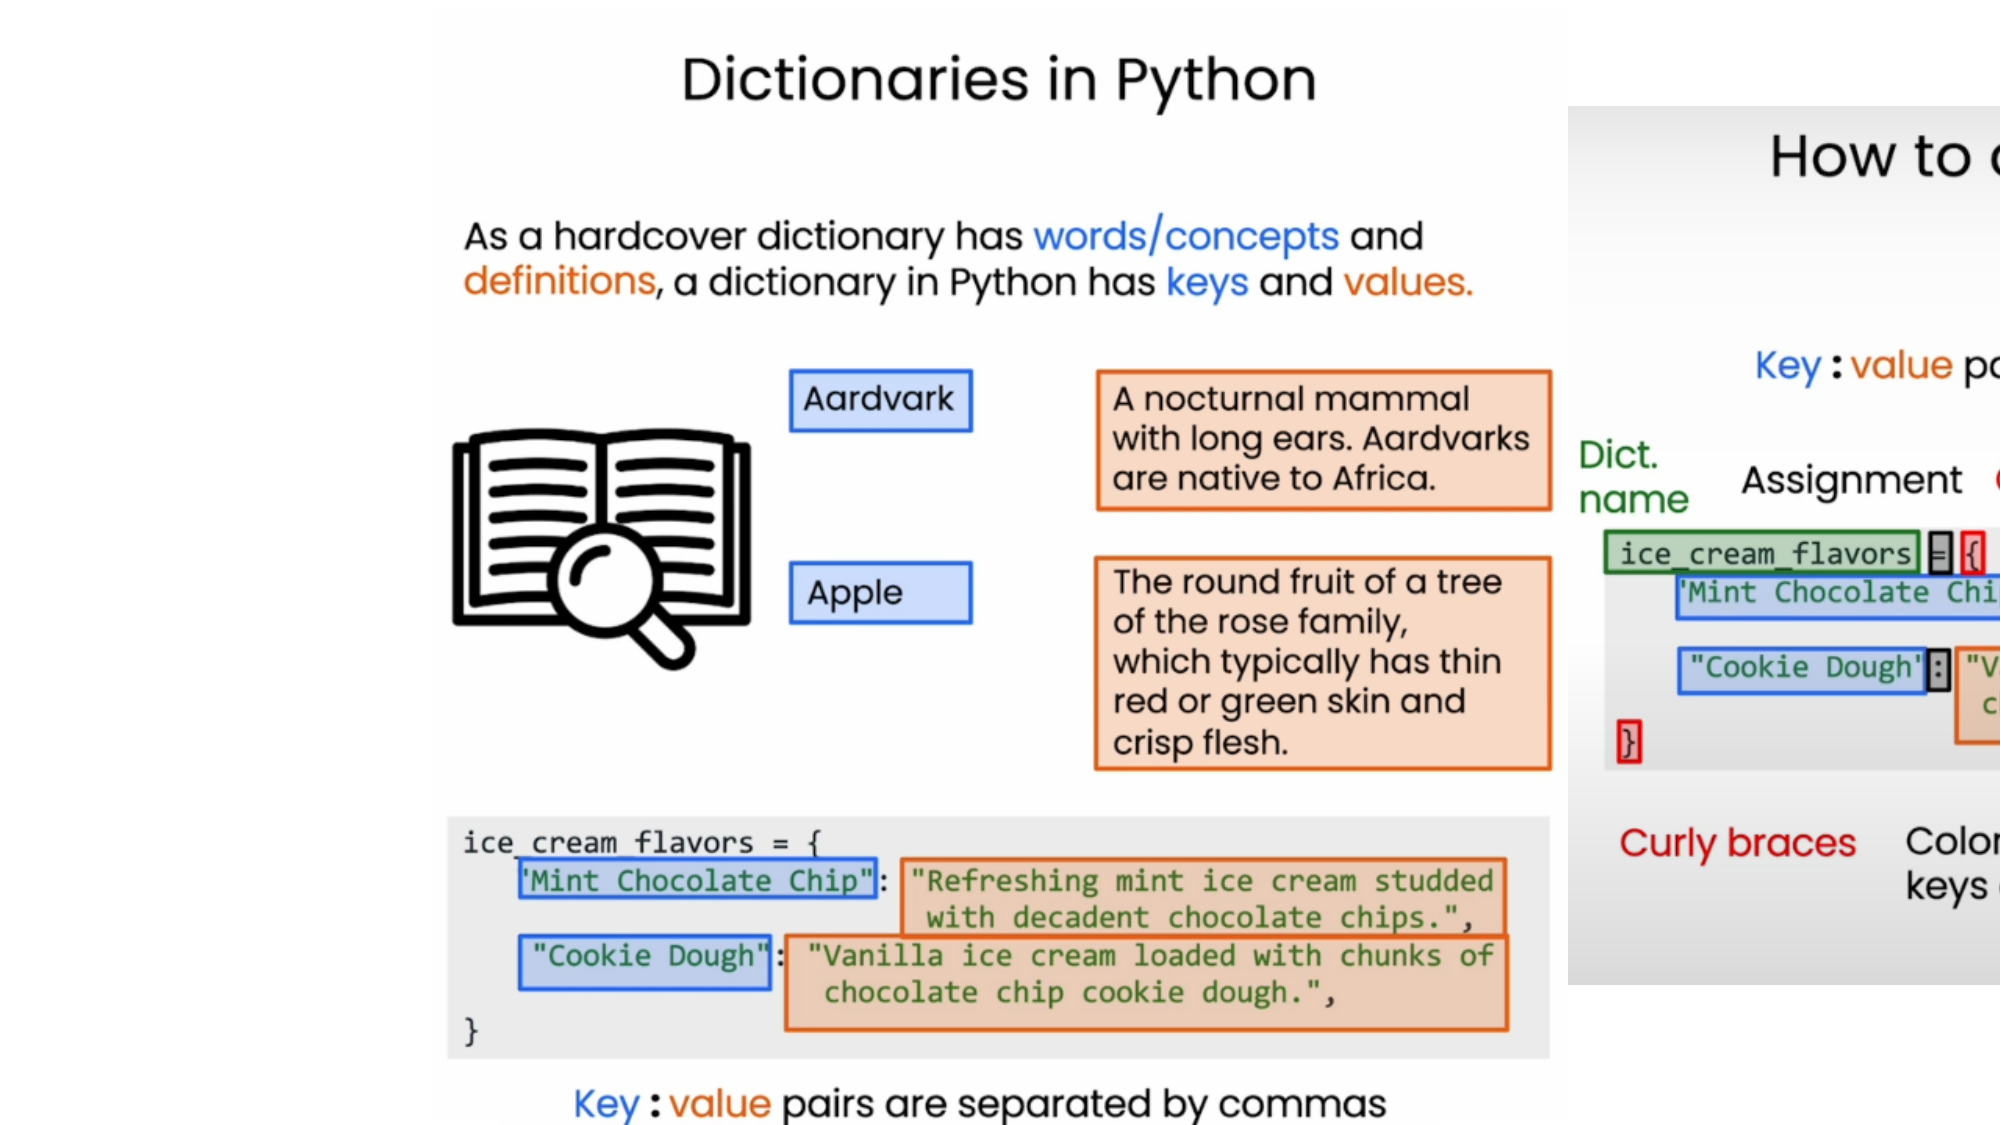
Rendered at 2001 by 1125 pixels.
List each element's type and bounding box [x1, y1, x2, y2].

picture [431, 6, 2000, 1125]
